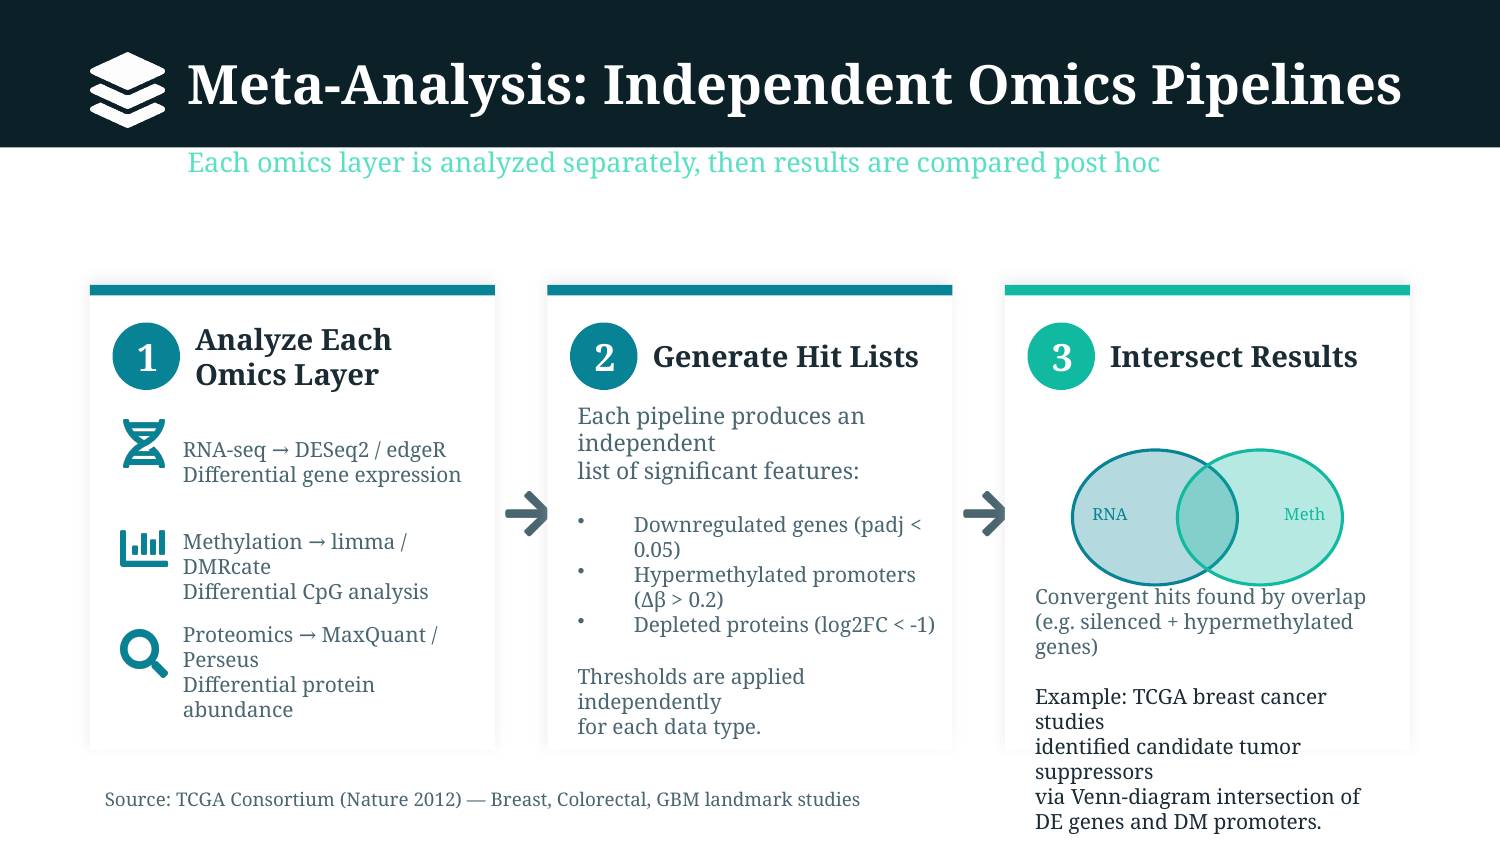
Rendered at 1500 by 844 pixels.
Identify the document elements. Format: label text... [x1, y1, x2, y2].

text_box Proteomics → MaxQuant / Perseus Differential protein abundance [182, 622, 468, 720]
picture [119, 524, 169, 574]
text_box Methylation → limma / DMRcate Differential CpG analysis [182, 517, 468, 615]
text_box [89, 296, 495, 750]
text_box [1004, 296, 1410, 750]
text_box [89, 284, 495, 296]
text_box Analyze Each Omics Layer [195, 322, 473, 390]
text_box [1074, 449, 1207, 585]
text_box RNA-seq → DESeq2 / edgeR Differential gene expression [182, 412, 468, 510]
text_box 3 [1027, 322, 1096, 391]
text_box Meta-Analysis: Independent Omics Pipelines [187, 29, 1418, 127]
picture [502, 487, 556, 541]
text_box [1177, 449, 1341, 585]
text_box Each pipeline produces an independent list of significant features: Downregulated genes (padj < 0.05) Hypermethylated promoters (Δβ > 0.2) Depleted proteins (log2FC < -1) Thresholds are applied independently for each data type. [577, 412, 938, 728]
picture [89, 52, 166, 128]
text_box RNA [1064, 495, 1155, 533]
text_box Meth [1259, 495, 1350, 533]
text_box [547, 284, 953, 296]
text_box [547, 296, 953, 750]
text_box Intersect Results [1110, 322, 1388, 390]
text_box 1 [112, 322, 181, 391]
picture [119, 629, 169, 679]
text_box Generate Hit Lists [652, 322, 930, 390]
text_box [1004, 284, 1410, 296]
text_box Convergent hits found by overlap (e.g. silenced + hypermethylated genes) Example: TCGA breast cancer studies identified candidate tumor suppressors via Venn-diagram intersection of DE genes and DM promoters. [1034, 607, 1395, 772]
text_box Each omics layer is analyzed separately, then results are compared post hoc [187, 127, 1418, 195]
text_box Source: TCGA Consortium (Nature 2012) — Breast, Colorectal, GBM landmark studies [89, 772, 1410, 825]
text_box 2 [570, 322, 638, 391]
picture [119, 419, 169, 469]
picture [959, 487, 1013, 541]
